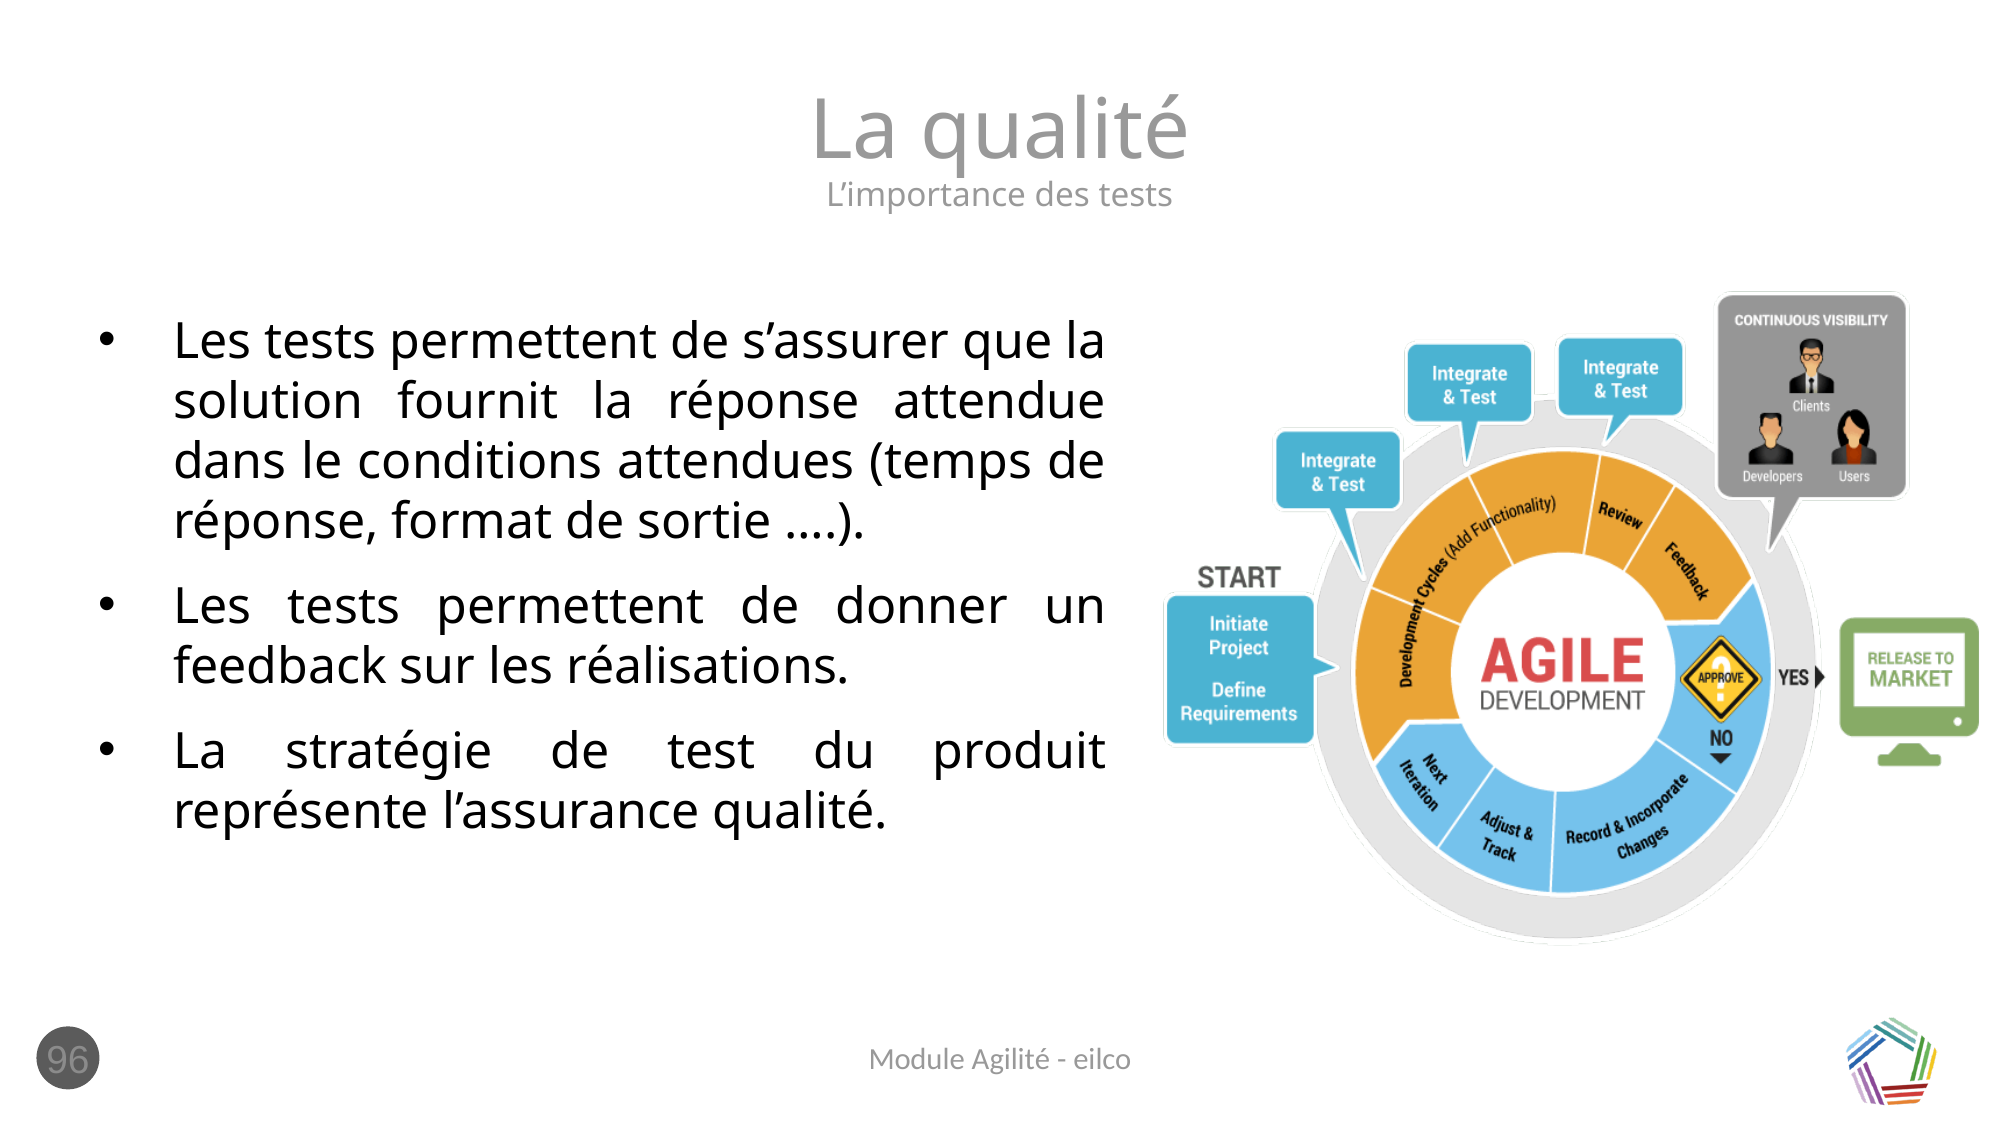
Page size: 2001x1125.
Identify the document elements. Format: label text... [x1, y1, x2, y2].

picture [1833, 1006, 1952, 1110]
picture [1159, 288, 1986, 949]
slide_number 96 [17, 1027, 118, 1088]
title La qualité [378, 84, 1622, 166]
text_box Les tests permettent de s’assurer que la solution fournit la réponse attendue dans le conditions attendues (temps de réponse, format de sortie ….). Les tests permettent de donner un feedback sur les réalisations. La stratégie de test du produit représente l’assurance qualité. [78, 288, 1127, 1028]
subtitle L’importance des tests [665, 170, 1335, 215]
